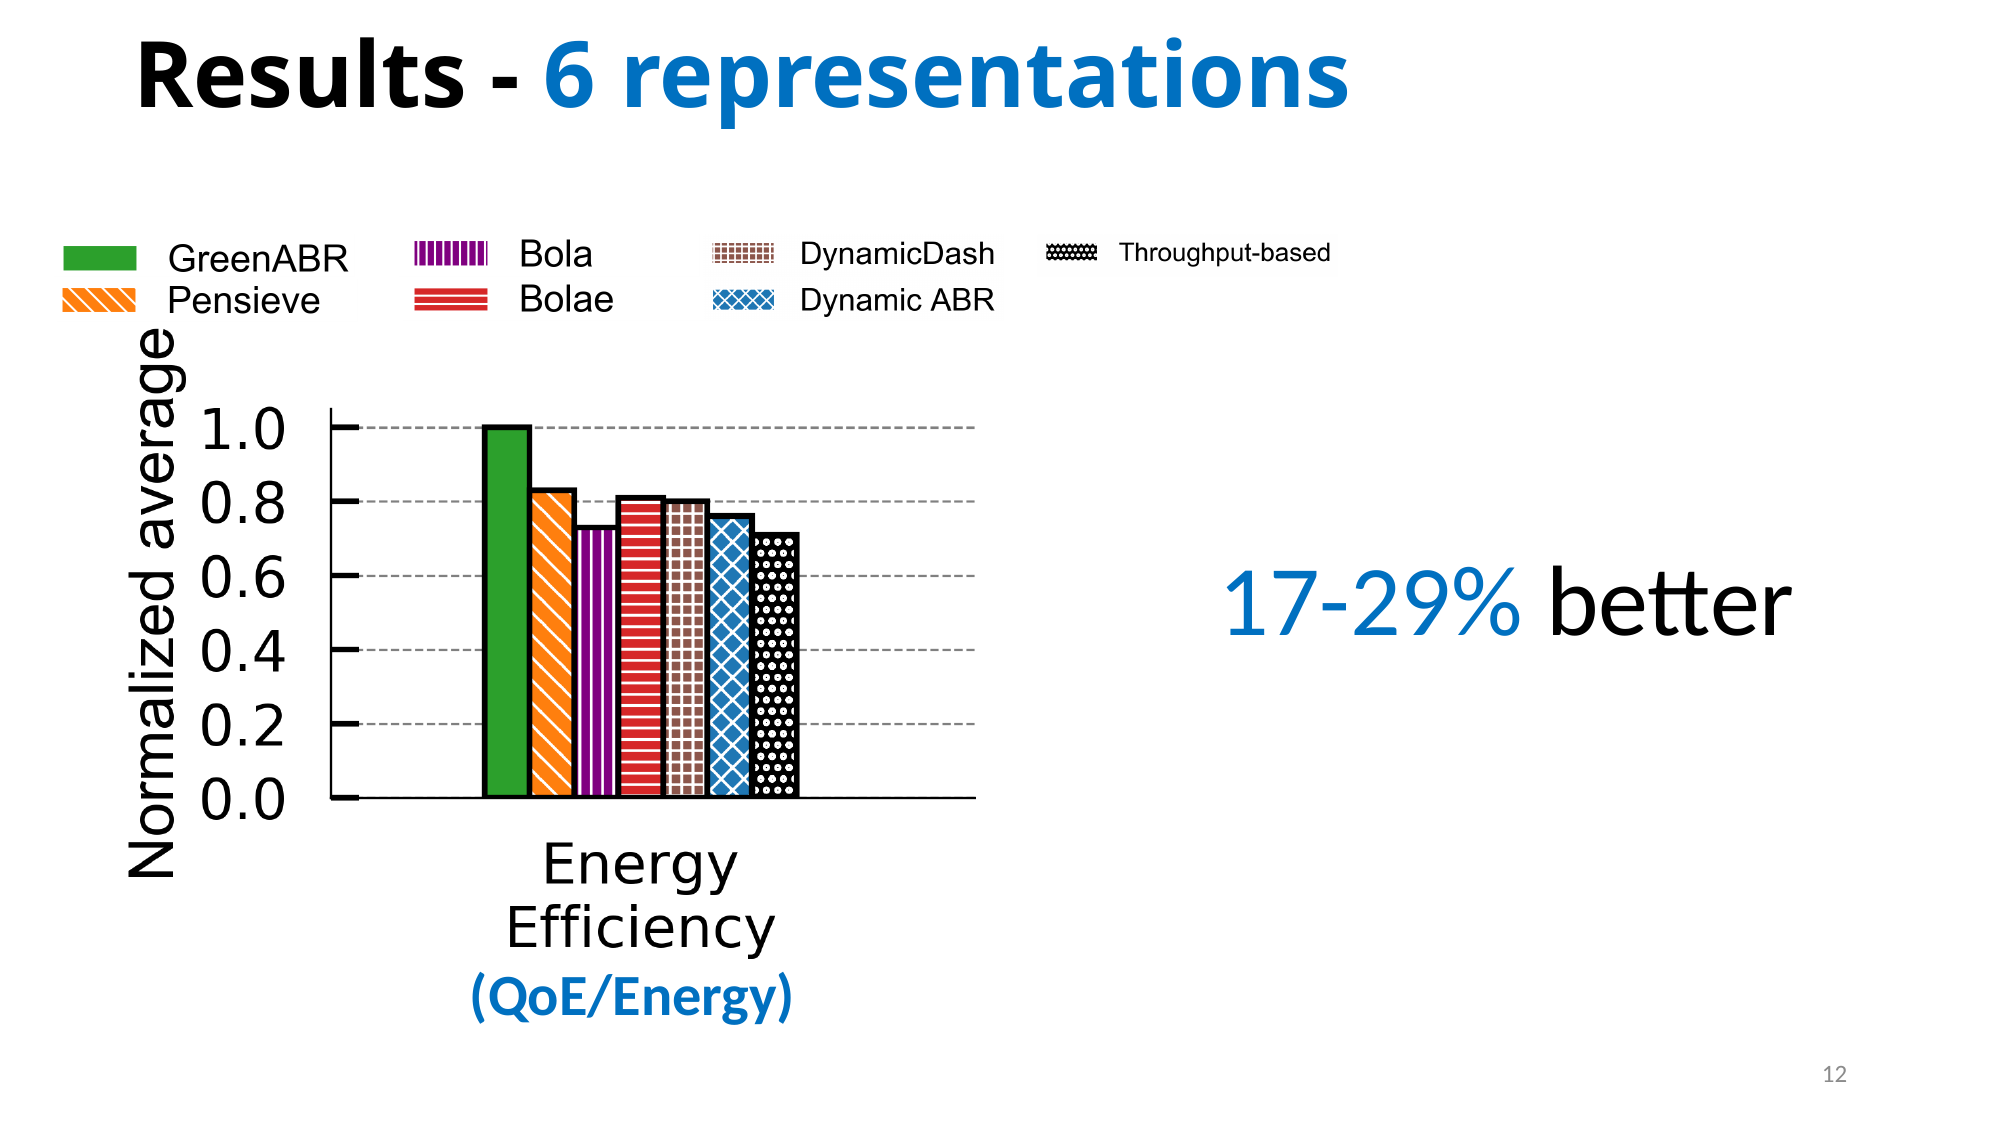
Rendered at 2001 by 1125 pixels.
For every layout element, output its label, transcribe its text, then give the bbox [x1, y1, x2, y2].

text_box (QoE/Energy) [455, 993, 824, 1035]
text_box 17-29% better [1203, 528, 1810, 663]
slide_number 12 [1412, 1042, 1863, 1103]
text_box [54, 234, 1338, 322]
title Results - 6 representations [118, 9, 1844, 146]
picture [99, 322, 981, 993]
